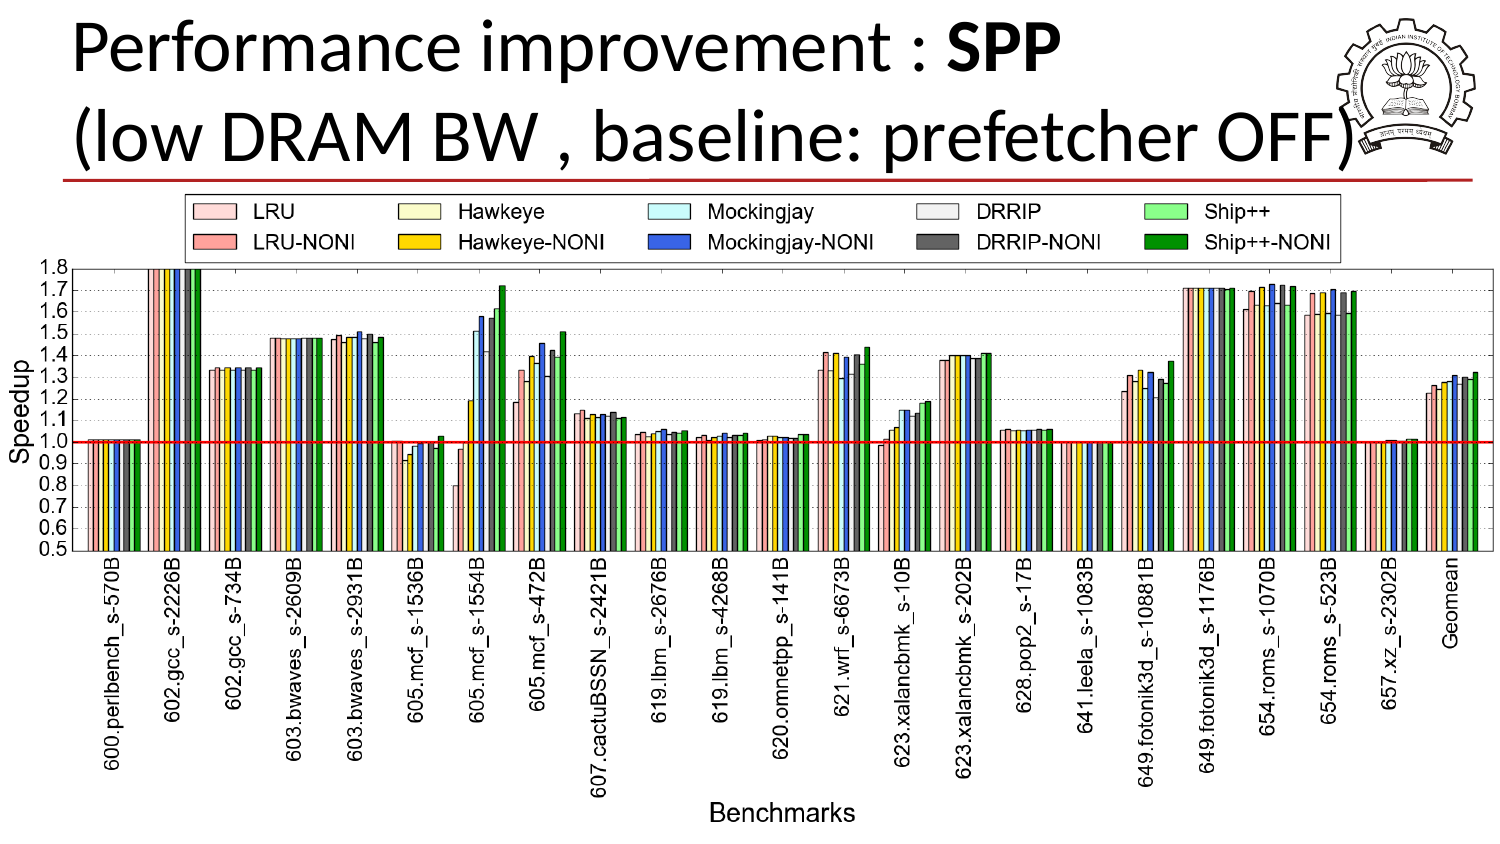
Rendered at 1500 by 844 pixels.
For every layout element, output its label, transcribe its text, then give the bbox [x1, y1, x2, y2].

title Performance improvement : SPP (low DRAM BW , baseline: prefetcher OFF) [56, 0, 1442, 185]
picture [1442, 18, 1476, 155]
picture [0, 187, 1500, 834]
text_box [0, 0, 493, 65]
